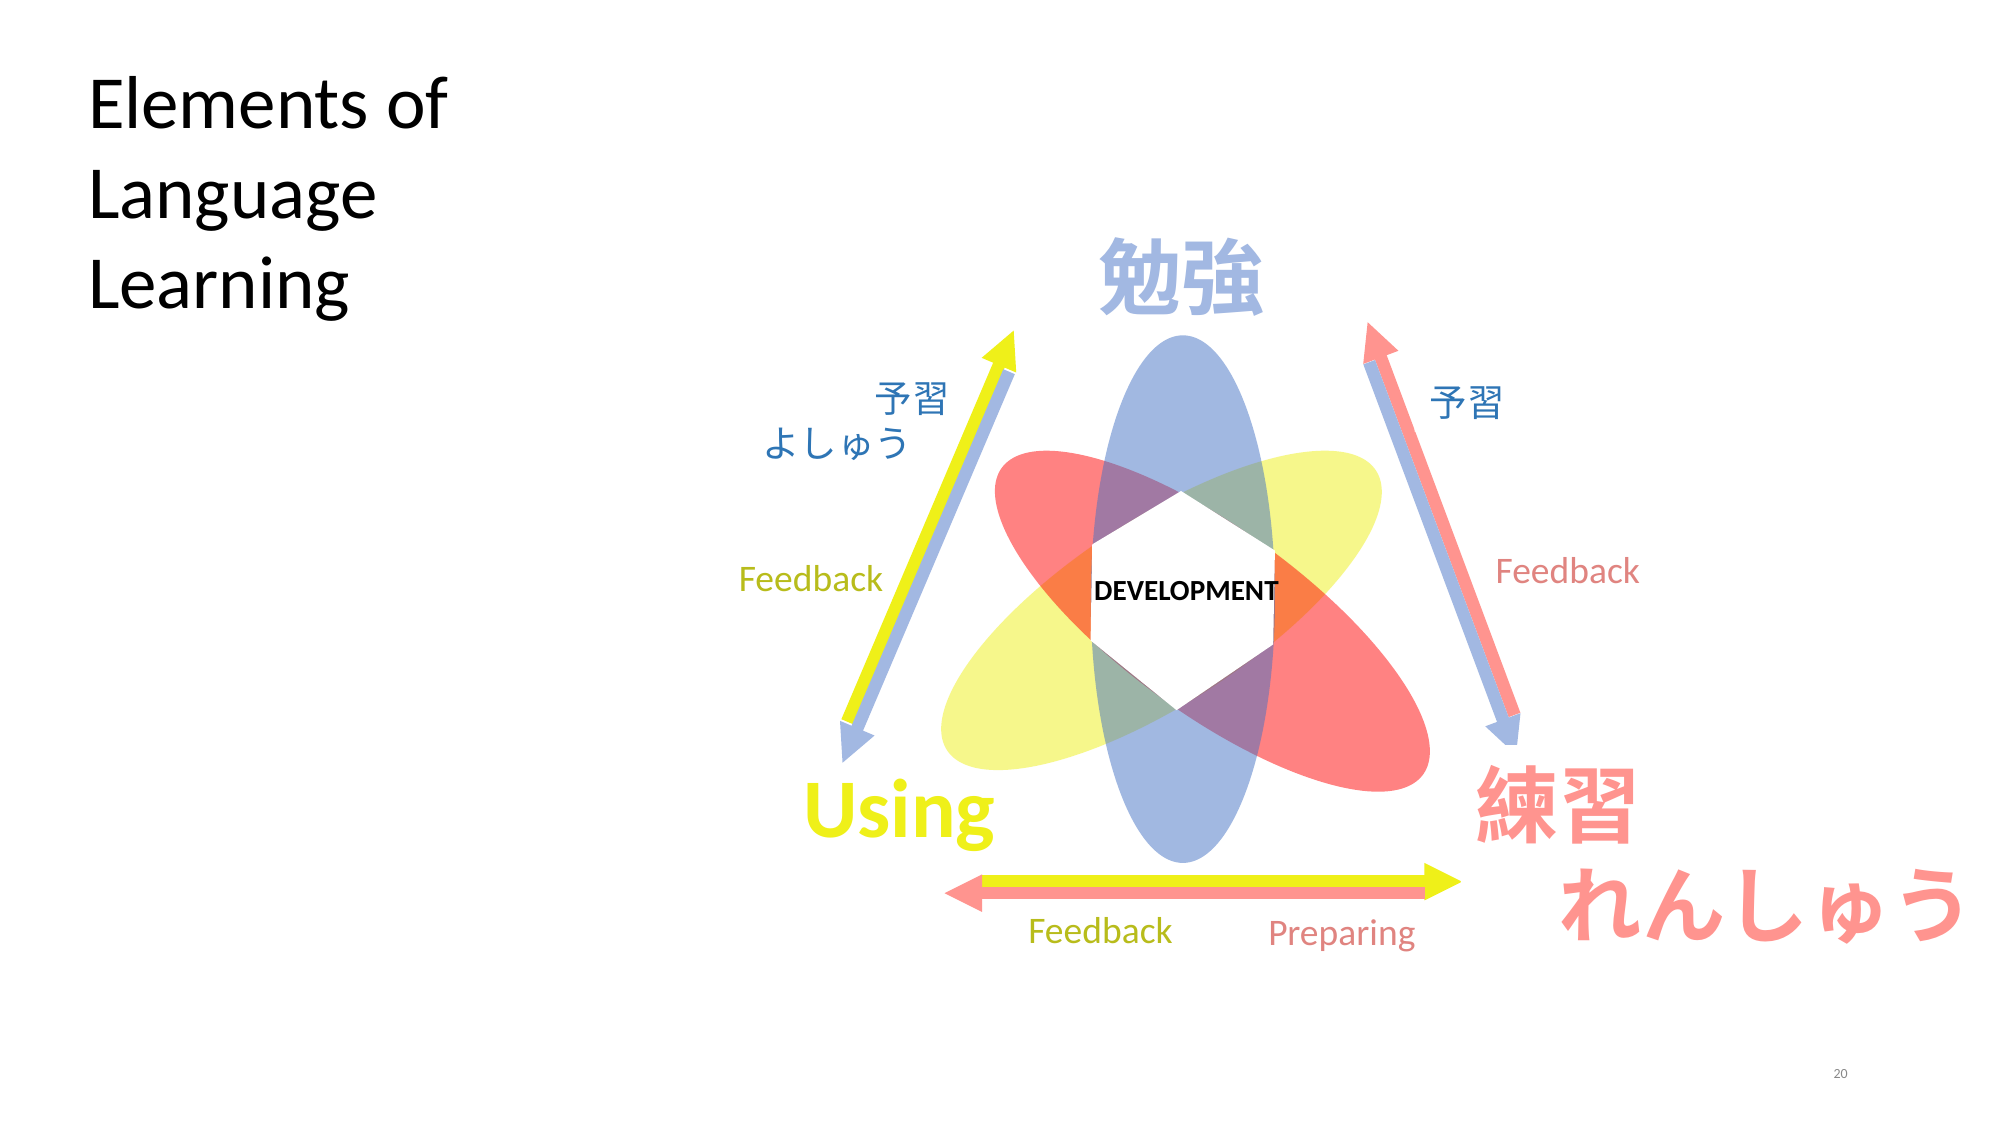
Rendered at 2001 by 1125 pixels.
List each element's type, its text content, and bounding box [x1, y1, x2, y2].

text_box Feedback [1522, 538, 1666, 599]
slide_number ‹#› [1412, 1042, 1863, 1103]
text_box [1274, 552, 1289, 563]
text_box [842, 371, 1010, 763]
text_box [1091, 335, 1274, 563]
text_box Preparing [1253, 900, 1442, 961]
text_box 練習 れんしゅう [1460, 745, 1998, 961]
text_box Elements of Language Learning [73, 46, 468, 332]
text_box [1018, 450, 1104, 641]
text_box [1262, 450, 1361, 594]
text_box Using [788, 746, 1014, 862]
text_box Feedback [1013, 901, 1199, 959]
text_box 勉強 [1083, 217, 1283, 333]
text_box [1092, 492, 1274, 563]
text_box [1367, 321, 1515, 361]
text_box [1091, 614, 1273, 709]
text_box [1368, 361, 1517, 756]
text_box Feedback [723, 546, 837, 606]
text_box [1012, 586, 1105, 770]
text_box 予習 よしゅう [745, 367, 841, 473]
text_box [1091, 614, 1275, 863]
text_box [1257, 570, 1429, 792]
text_box DEVELOPMENT [1079, 563, 1297, 614]
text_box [846, 330, 1014, 374]
